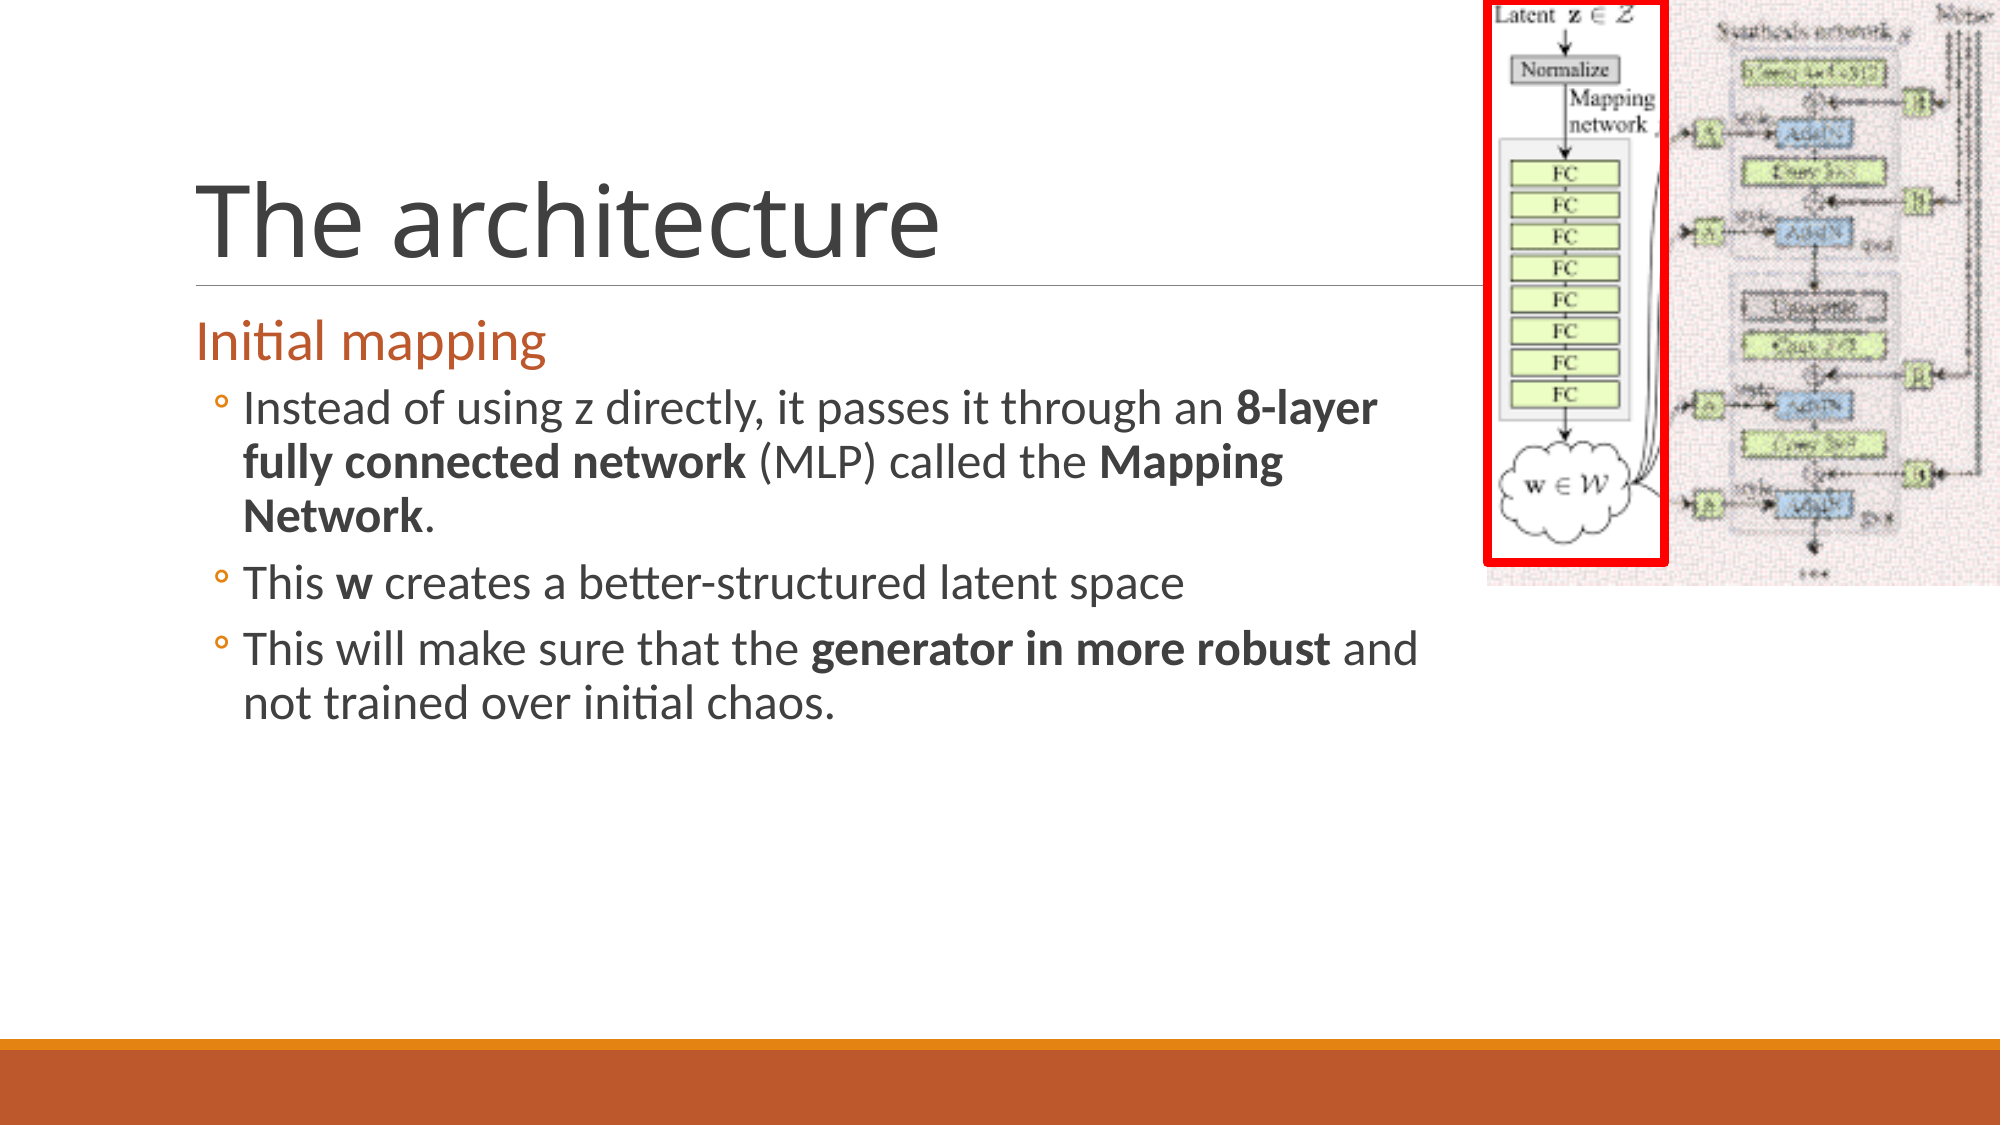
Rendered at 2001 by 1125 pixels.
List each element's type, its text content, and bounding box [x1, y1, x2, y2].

title The architecture [180, 47, 1483, 285]
list Initial mapping Instead of using z directly, it passes it through an 8-layer fully connected network (MLP) called the Mapping Network. This w creates a better-structured latent space This will make sure that the generator in more robust and not trained over initial chaos. [180, 302, 1444, 963]
picture [1487, 0, 2000, 586]
